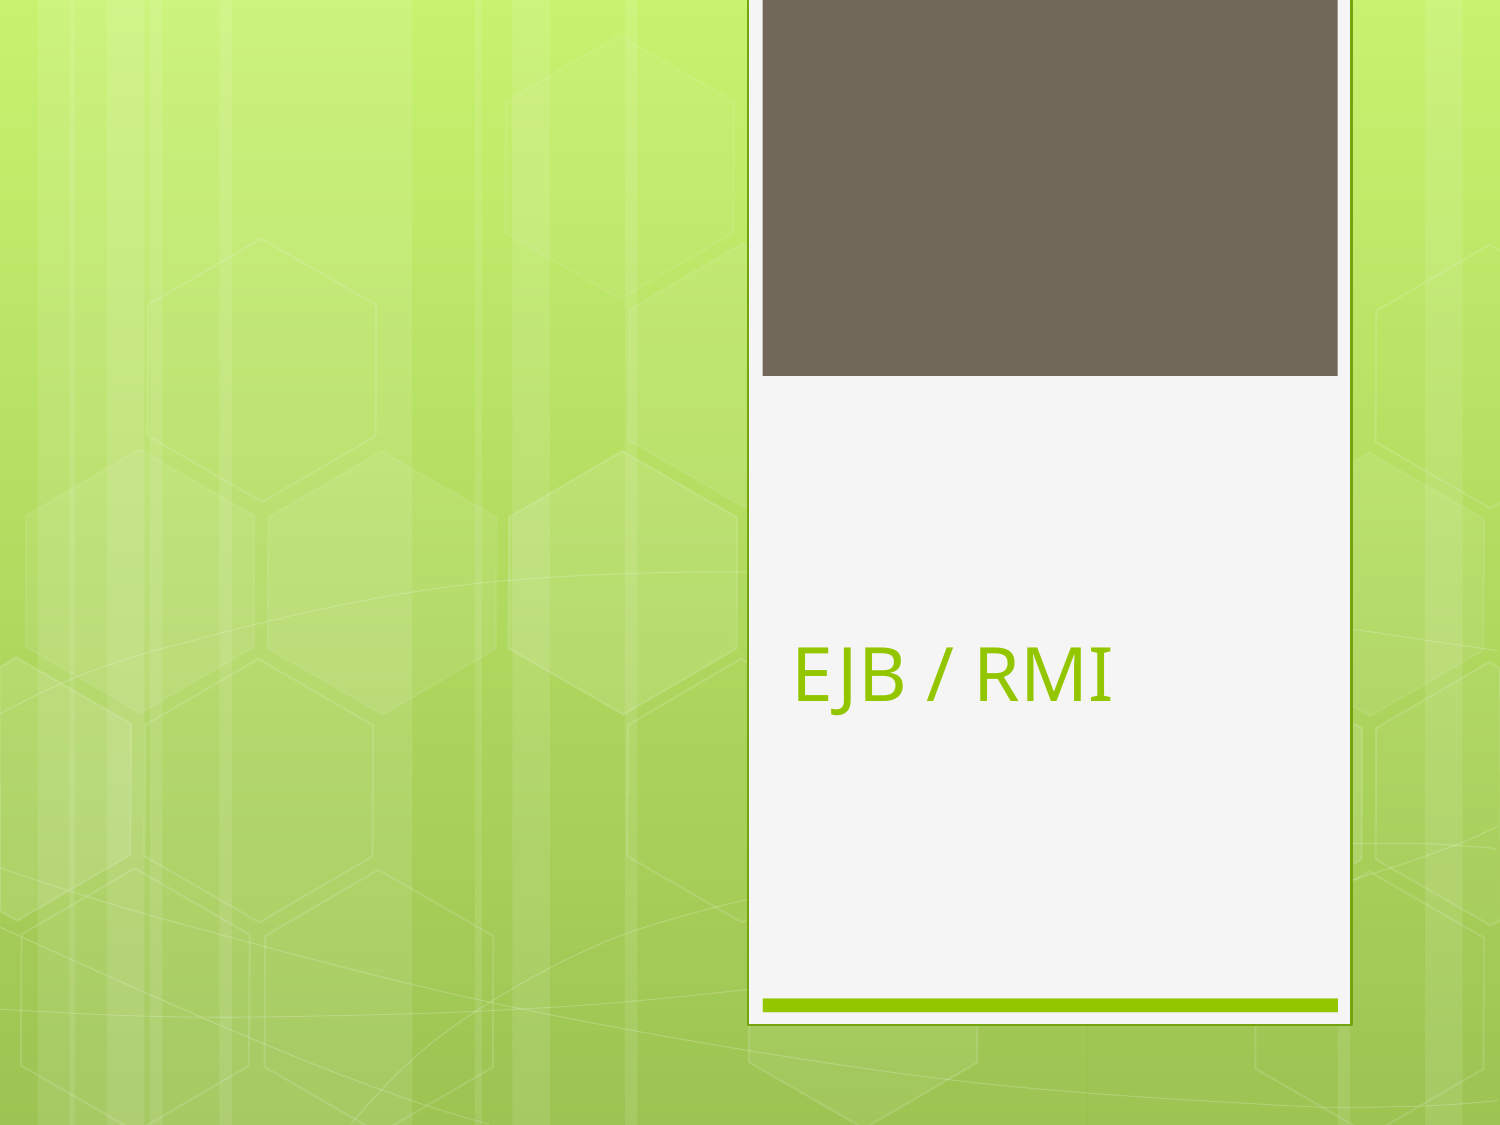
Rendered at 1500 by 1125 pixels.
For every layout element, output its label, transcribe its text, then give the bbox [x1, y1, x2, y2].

title EJB / RMI [776, 444, 1320, 724]
